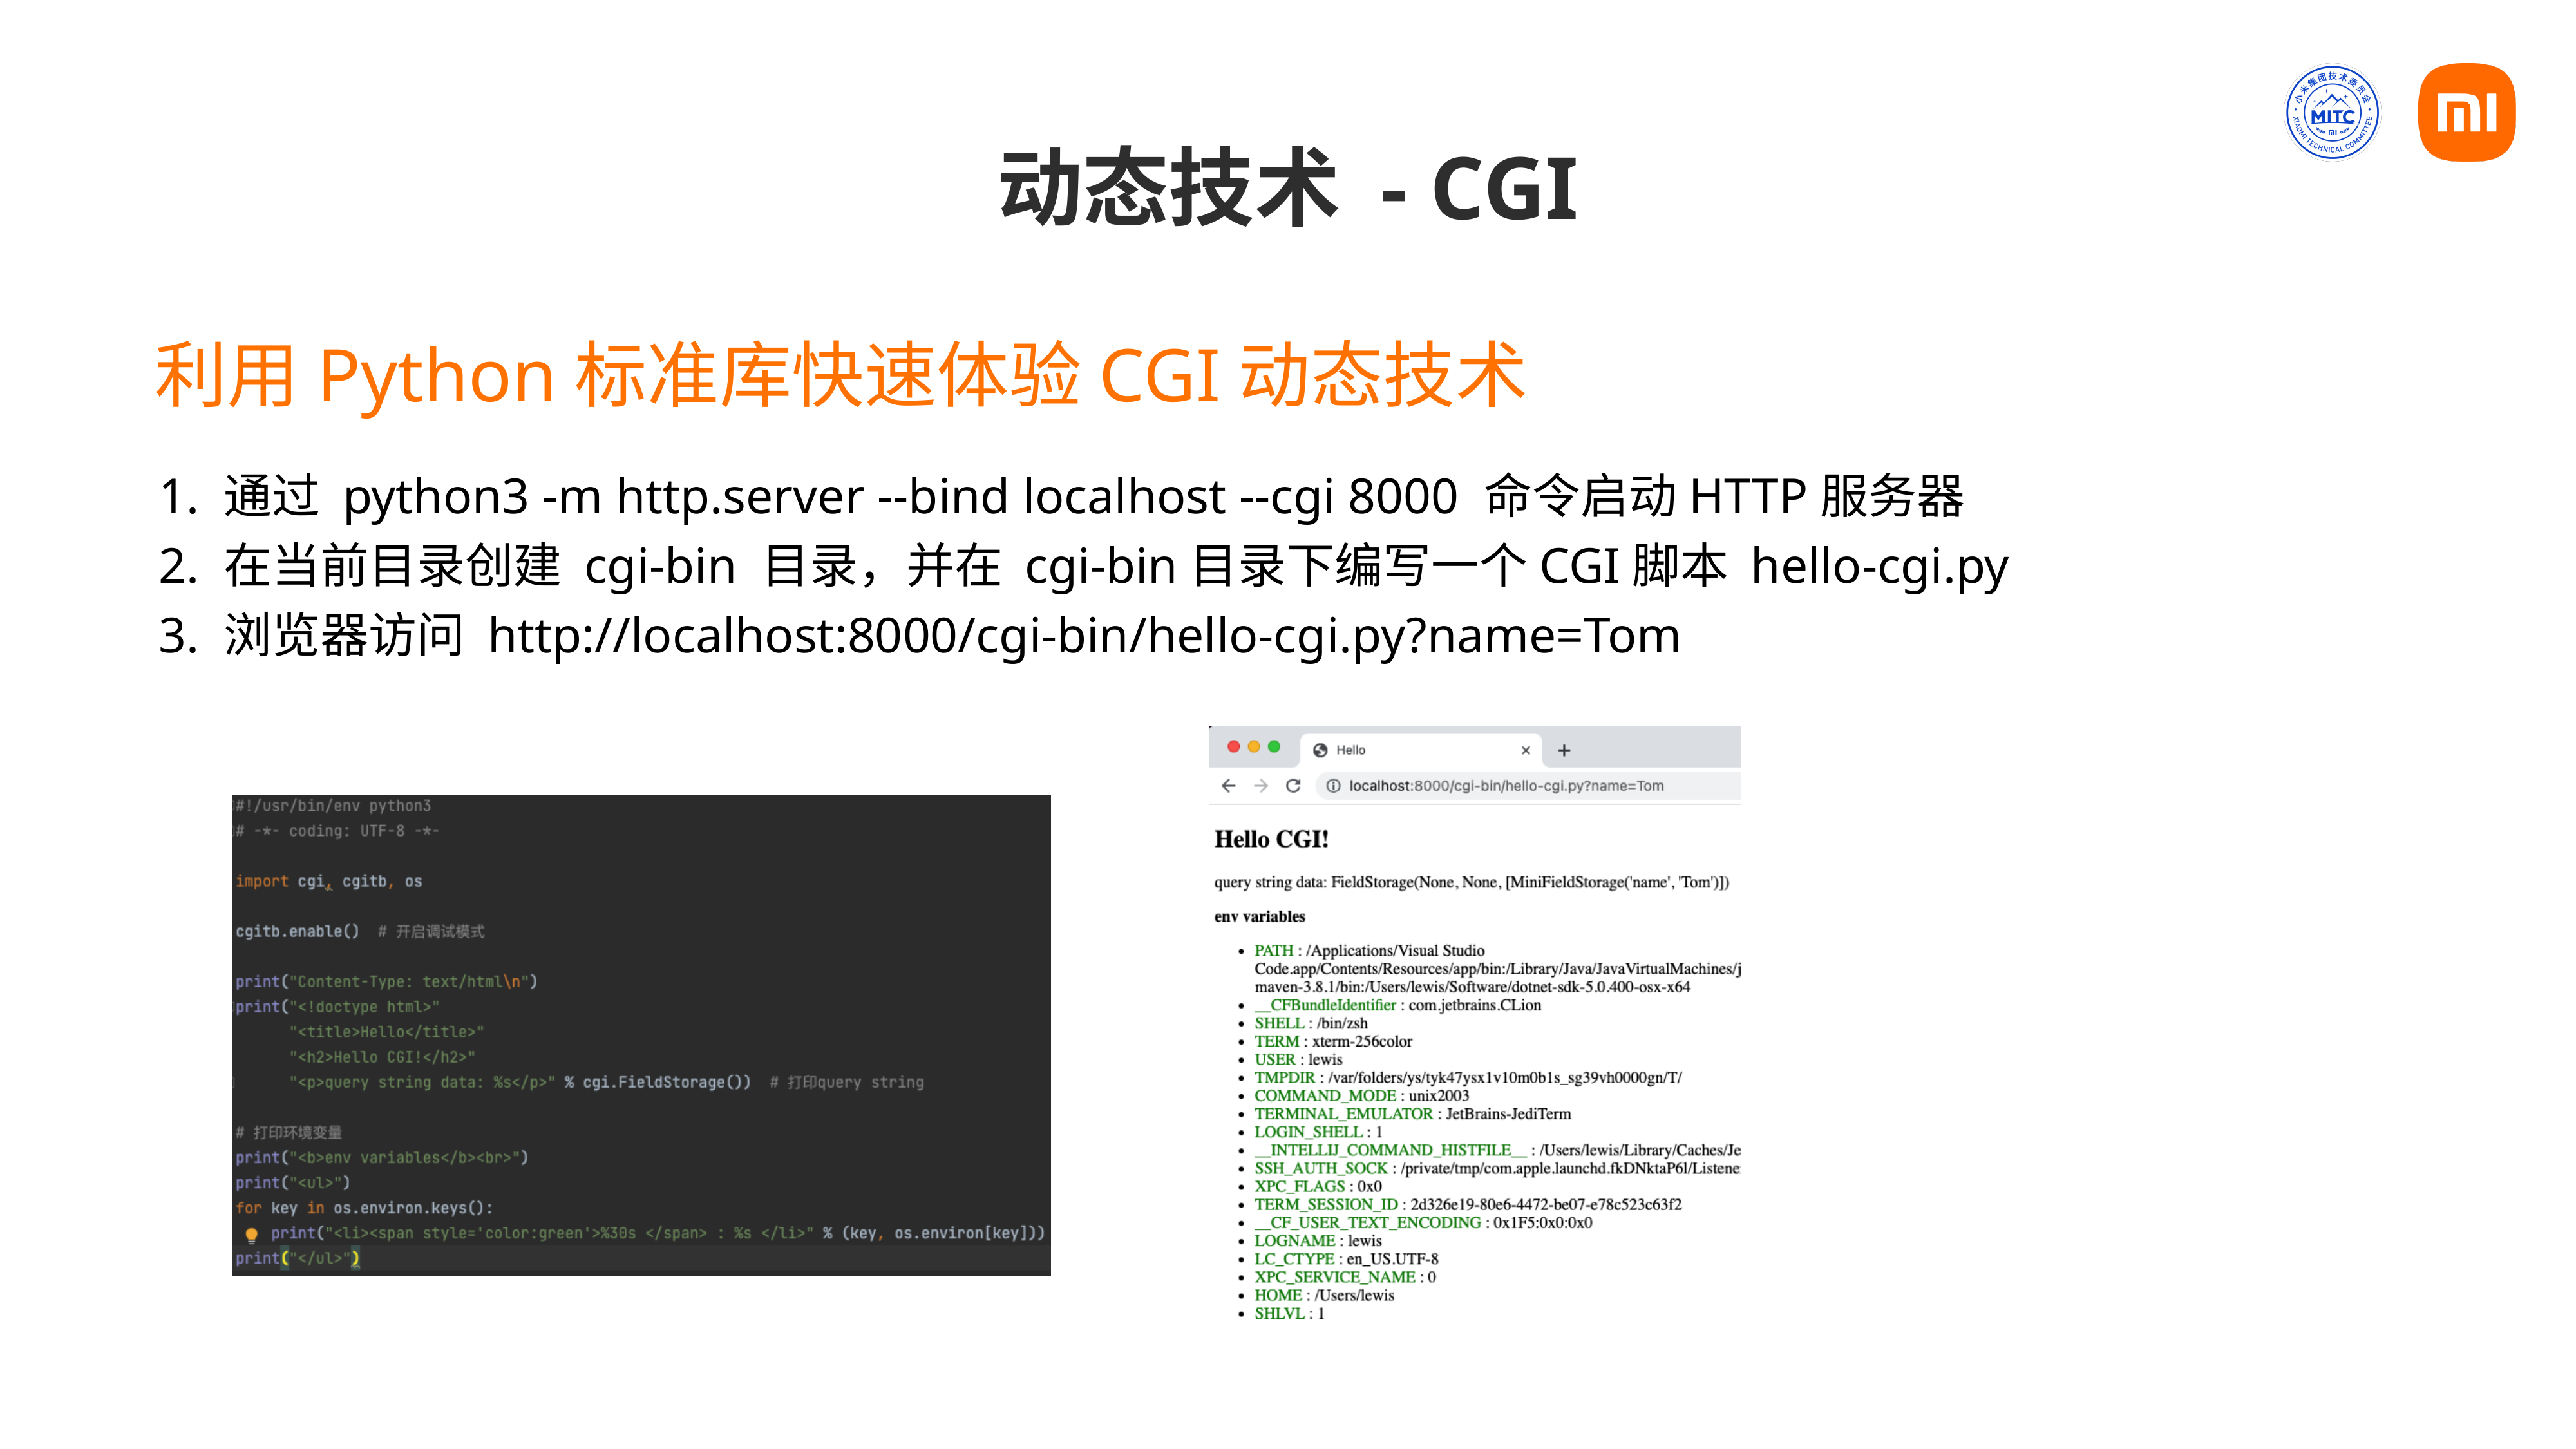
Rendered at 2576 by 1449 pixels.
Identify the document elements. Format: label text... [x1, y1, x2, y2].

picture [2418, 63, 2516, 162]
picture [2284, 63, 2382, 162]
title 动态技术 - CGI [310, 99, 2266, 270]
picture [232, 795, 1051, 1276]
picture [1208, 726, 1741, 1319]
list 1. 通过 python3 -m http.server --bind localhost --cgi 8000 命令启动HTTP服务器 2. 在当前目录创建 cgi-bin 目录，并在 cgi-bin目录下编写一个CGI脚本 hello-cgi.py 3. 浏览器访问 http://localhost:8000/cgi-bin/hello-cgi.py?name=Tom [149, 444, 2162, 726]
text_box 利用Python标准库快速体验CGI动态技术 [149, 274, 1875, 444]
